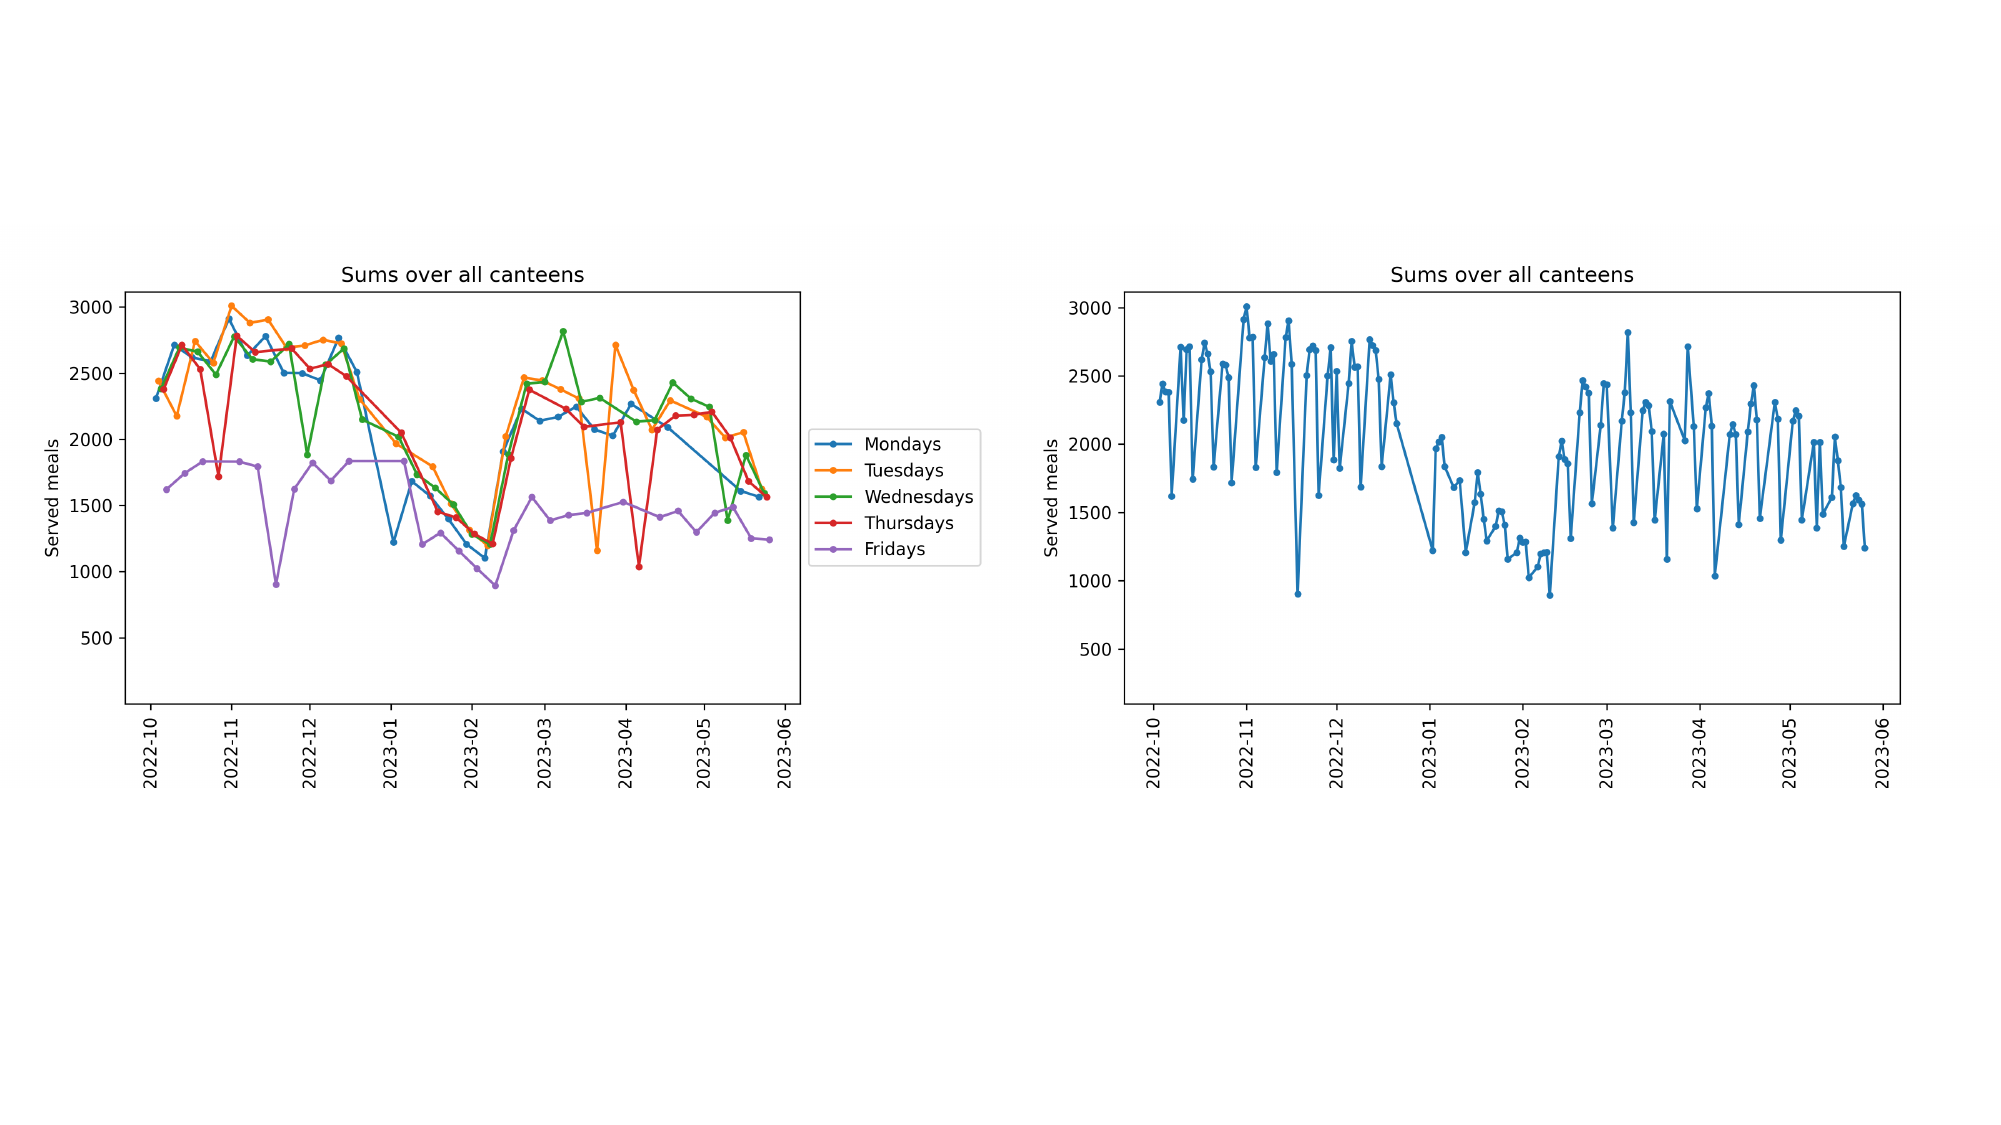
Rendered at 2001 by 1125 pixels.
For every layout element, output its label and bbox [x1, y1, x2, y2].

picture [0, 224, 2000, 788]
